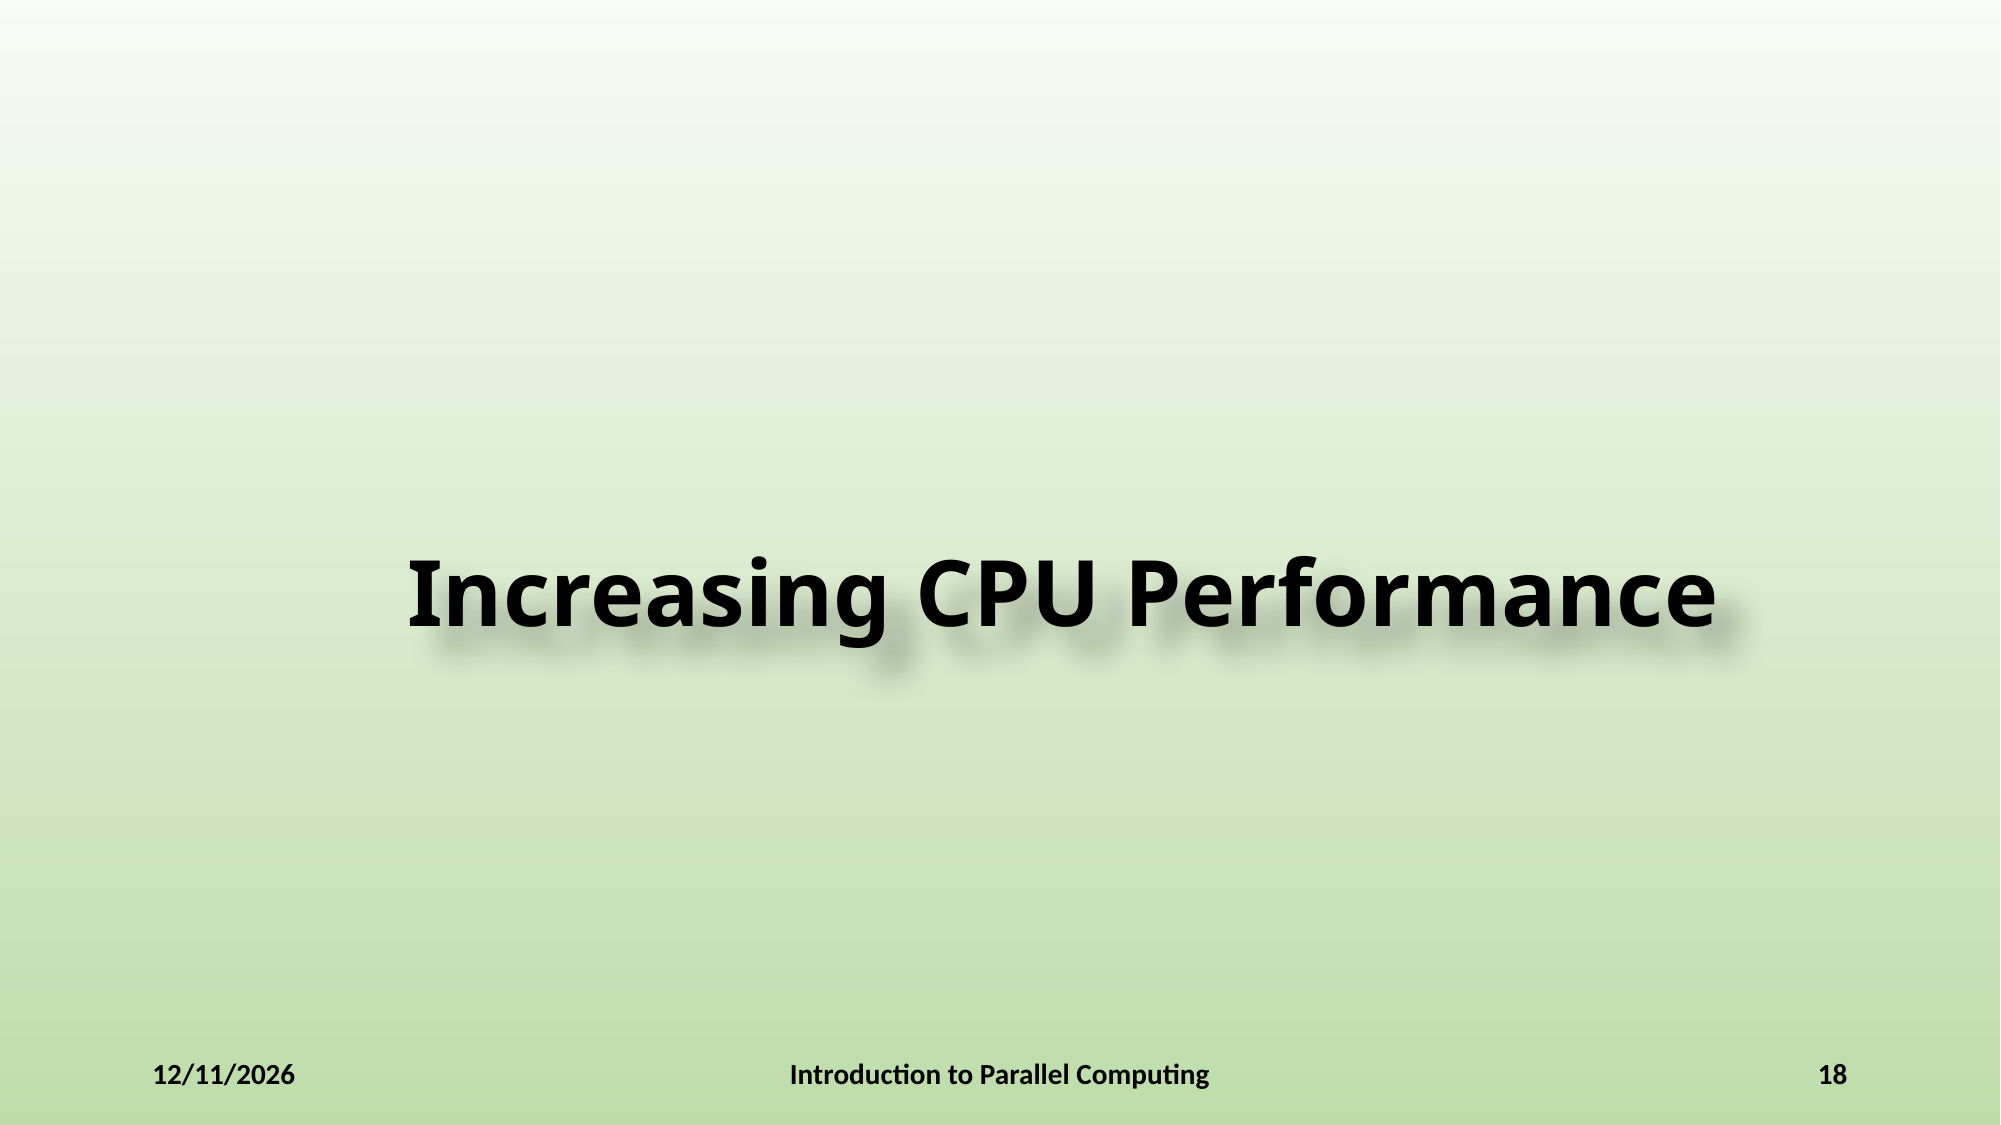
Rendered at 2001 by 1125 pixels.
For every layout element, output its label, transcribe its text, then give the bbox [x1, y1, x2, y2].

slide_number 18 [1412, 1042, 1863, 1103]
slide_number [137, 1042, 588, 1103]
title Increasing CPU Performance [200, 488, 1926, 706]
footer Introduction to Parallel Computing [662, 1042, 1338, 1103]
